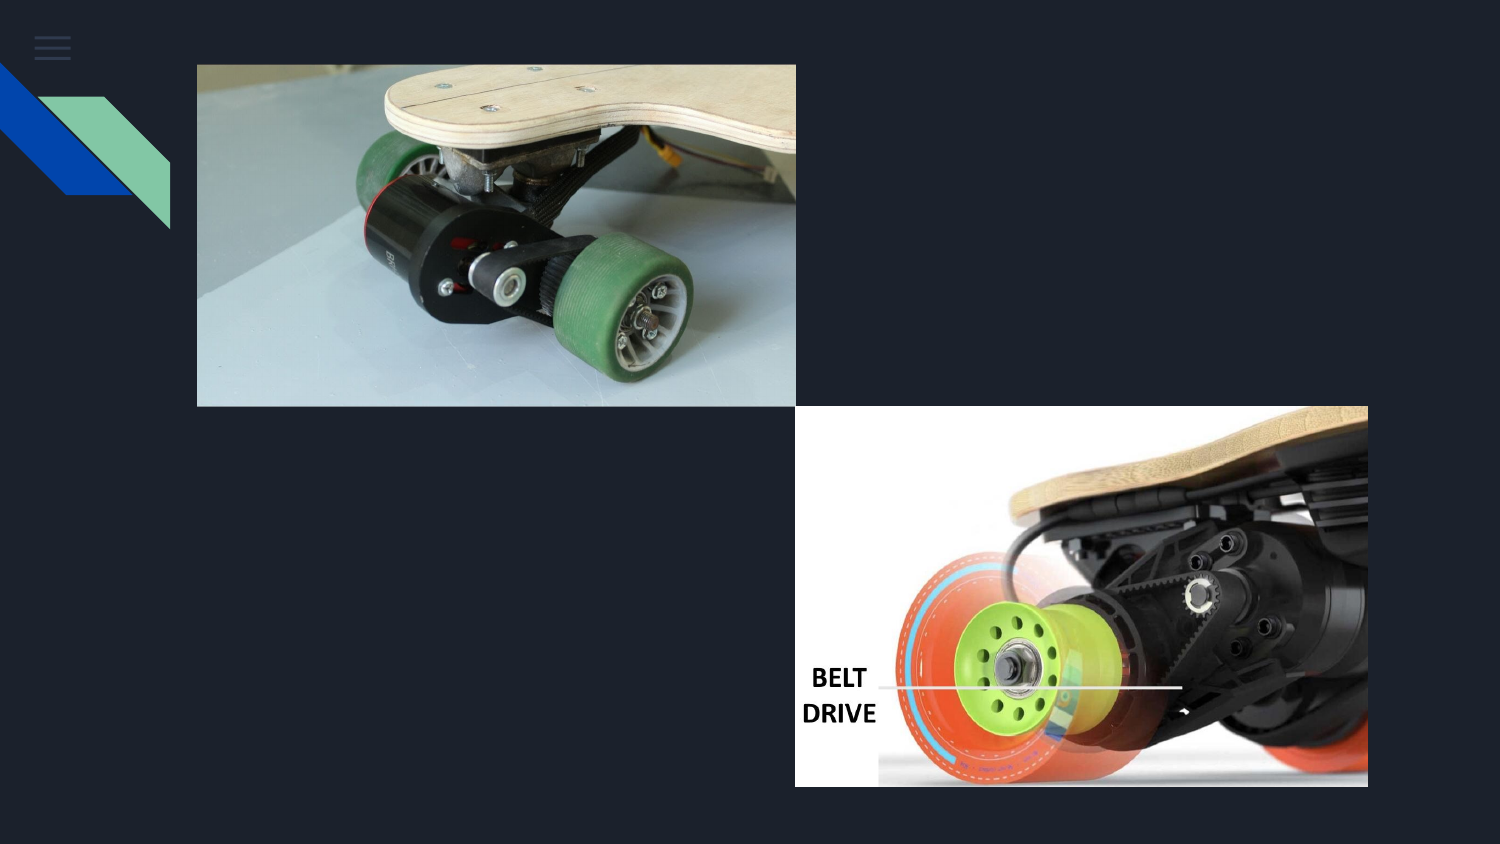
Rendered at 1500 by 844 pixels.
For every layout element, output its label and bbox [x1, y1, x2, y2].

picture [196, 64, 1368, 787]
